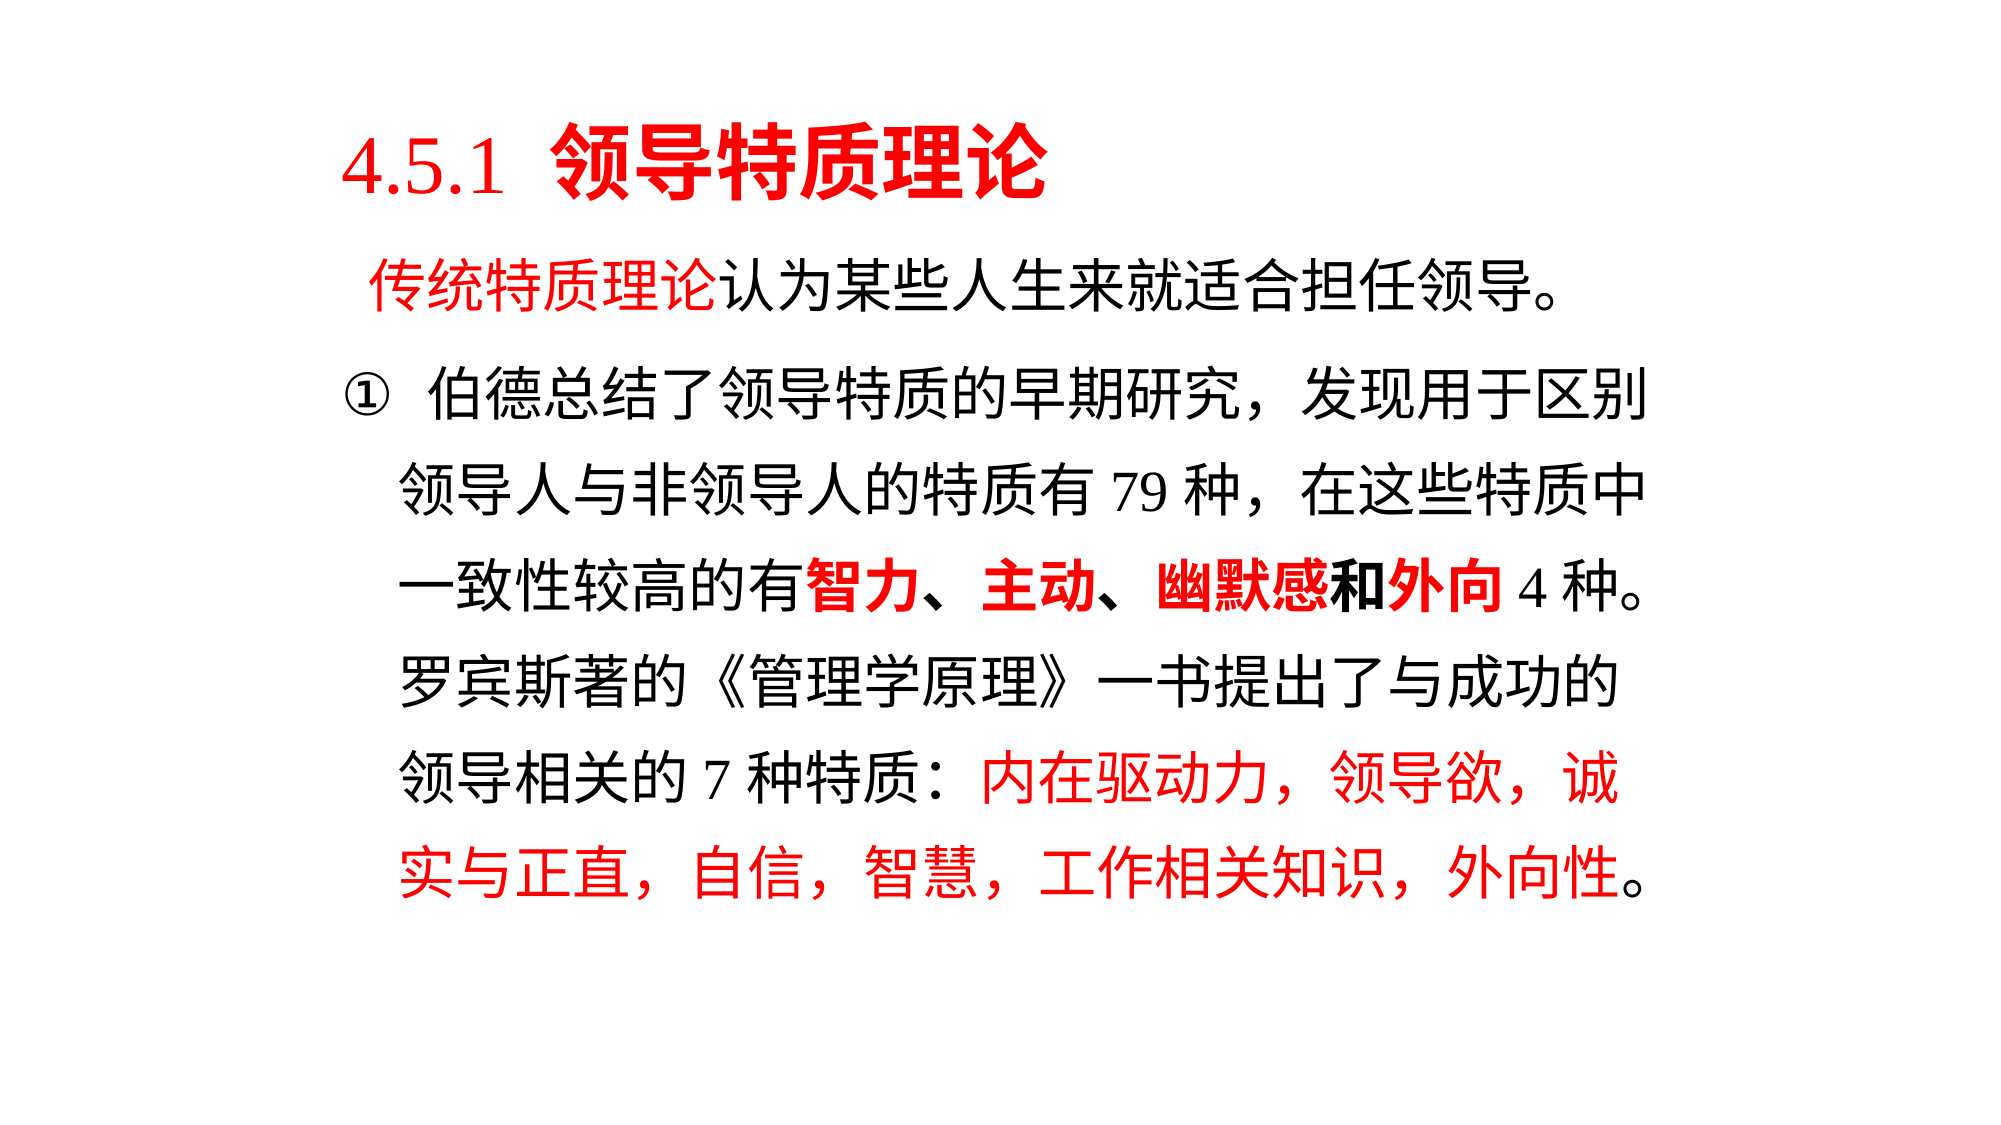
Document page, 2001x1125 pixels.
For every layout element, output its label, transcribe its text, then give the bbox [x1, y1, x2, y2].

text_box 4.5.1 领导特质理论 传统特质理论认为某些人生来就适合担任领导。 伯德总结了领导特质的早期研究，发现用于区别领导人与非领导人的特质有79种，在这些特质中一致性较高的有智力、主动、幽默感和外向4种。罗宾斯著的《管理学原理》一书提出了与成功的领导相关的7种特质：内在驱动力，领导欲，诚实与正直，自信，智慧，工作相关知识，外向性。 [326, 66, 1673, 914]
